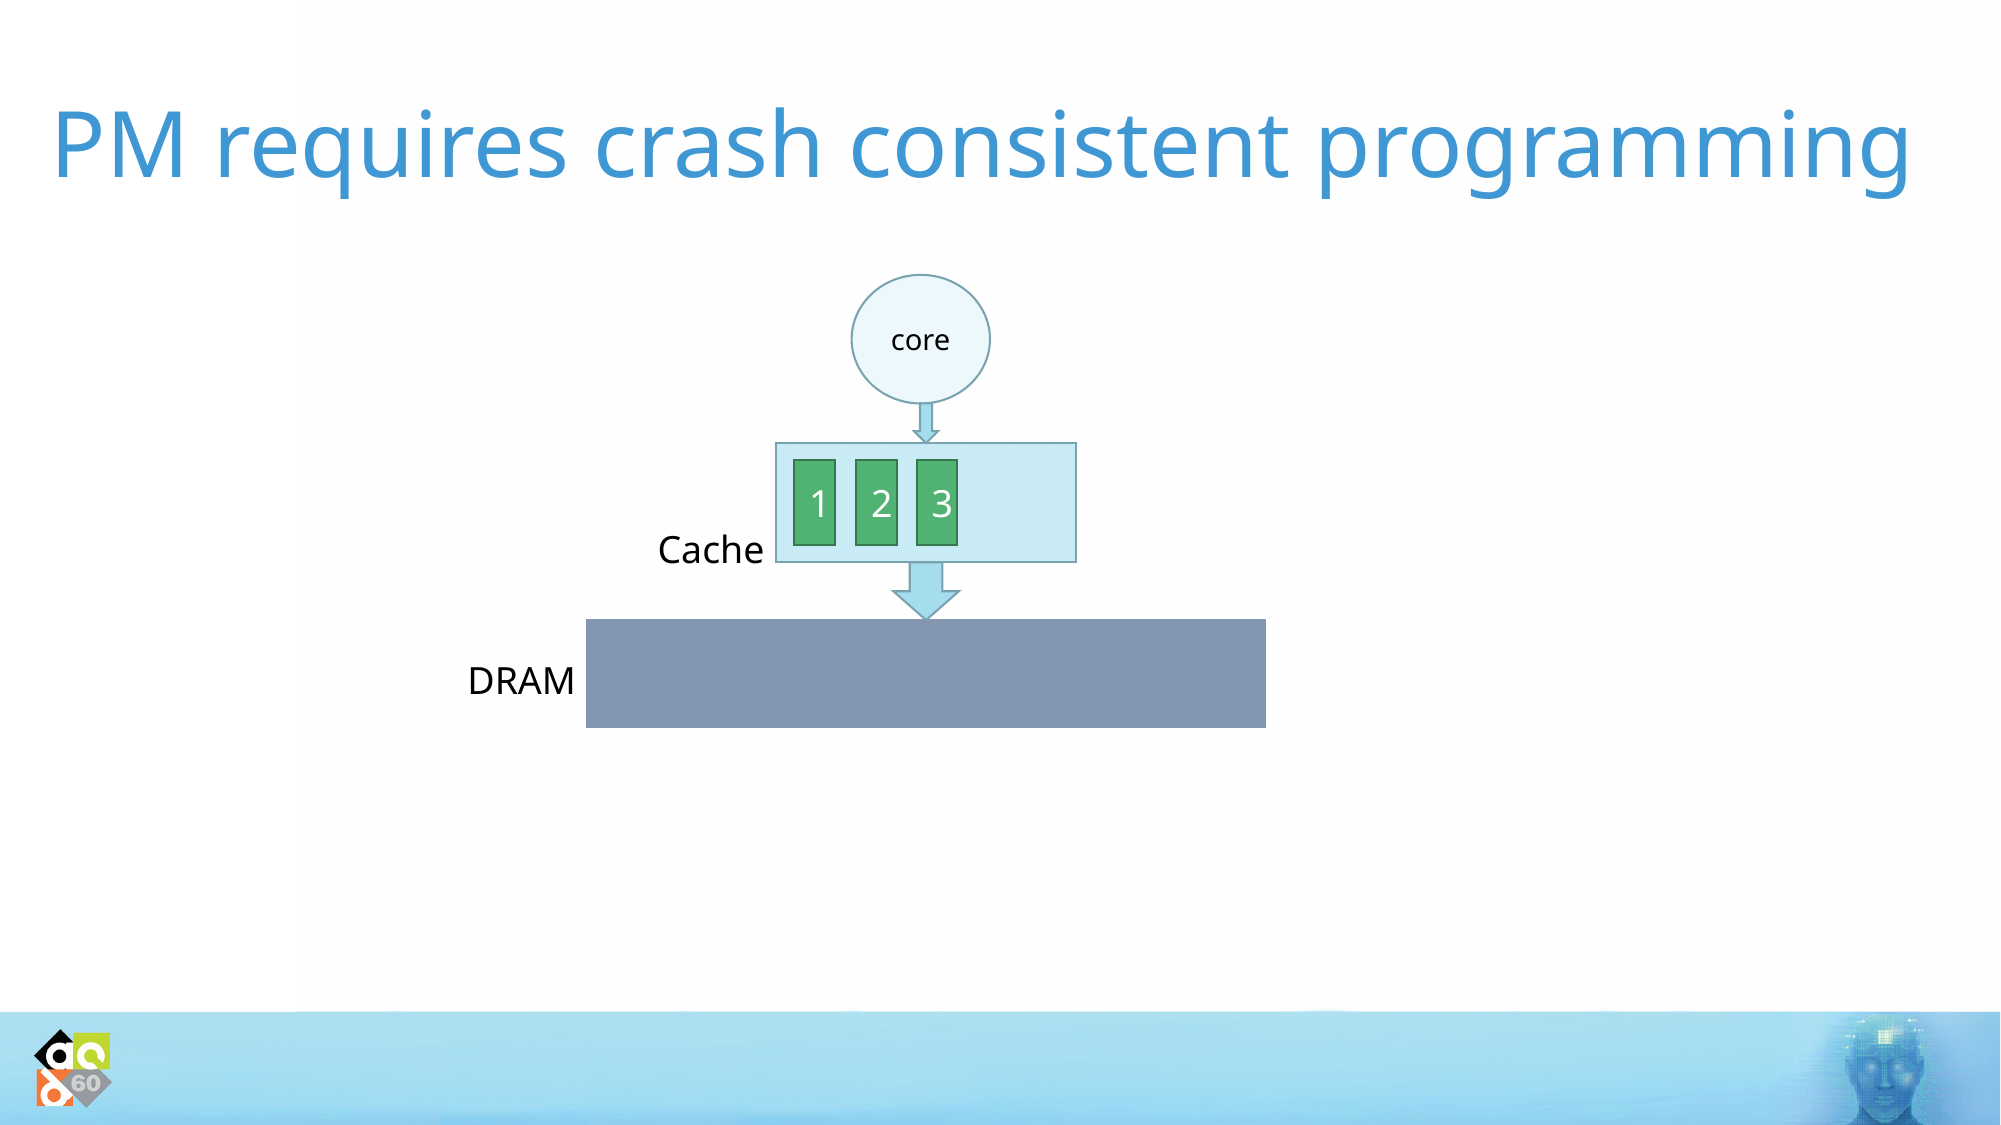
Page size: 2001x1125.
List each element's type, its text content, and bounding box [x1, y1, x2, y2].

text_box DRAM [452, 649, 586, 710]
picture [0, 0, 2001, 1125]
title PM requires crash consistent programming [35, 59, 1959, 236]
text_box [586, 274, 1266, 727]
